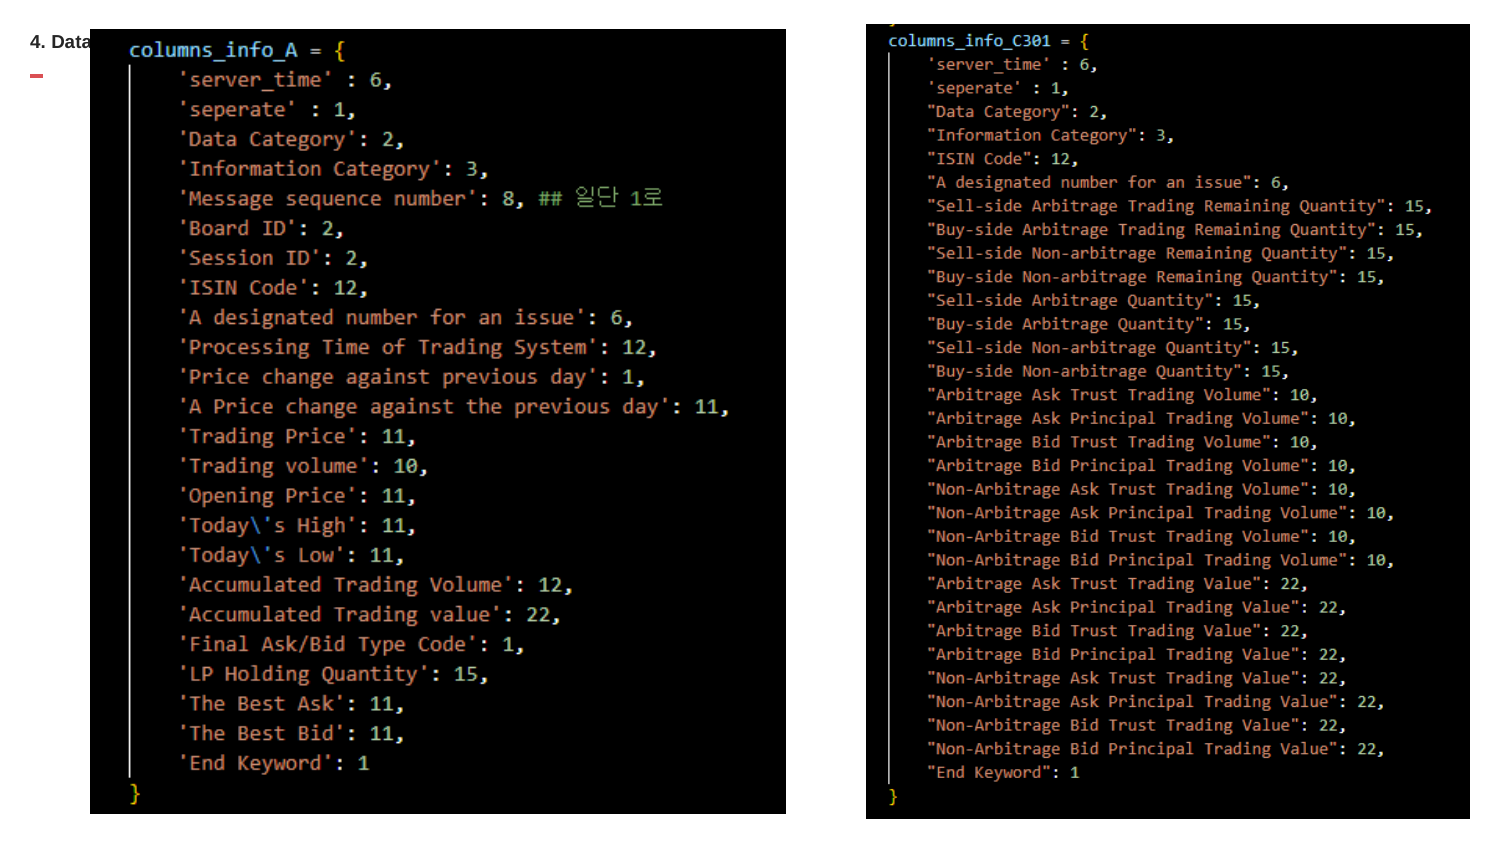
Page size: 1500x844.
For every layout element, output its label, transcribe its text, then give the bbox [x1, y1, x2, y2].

picture [866, 24, 1470, 819]
title 4. Data 전처리 [30, 14, 445, 68]
picture [89, 29, 786, 815]
